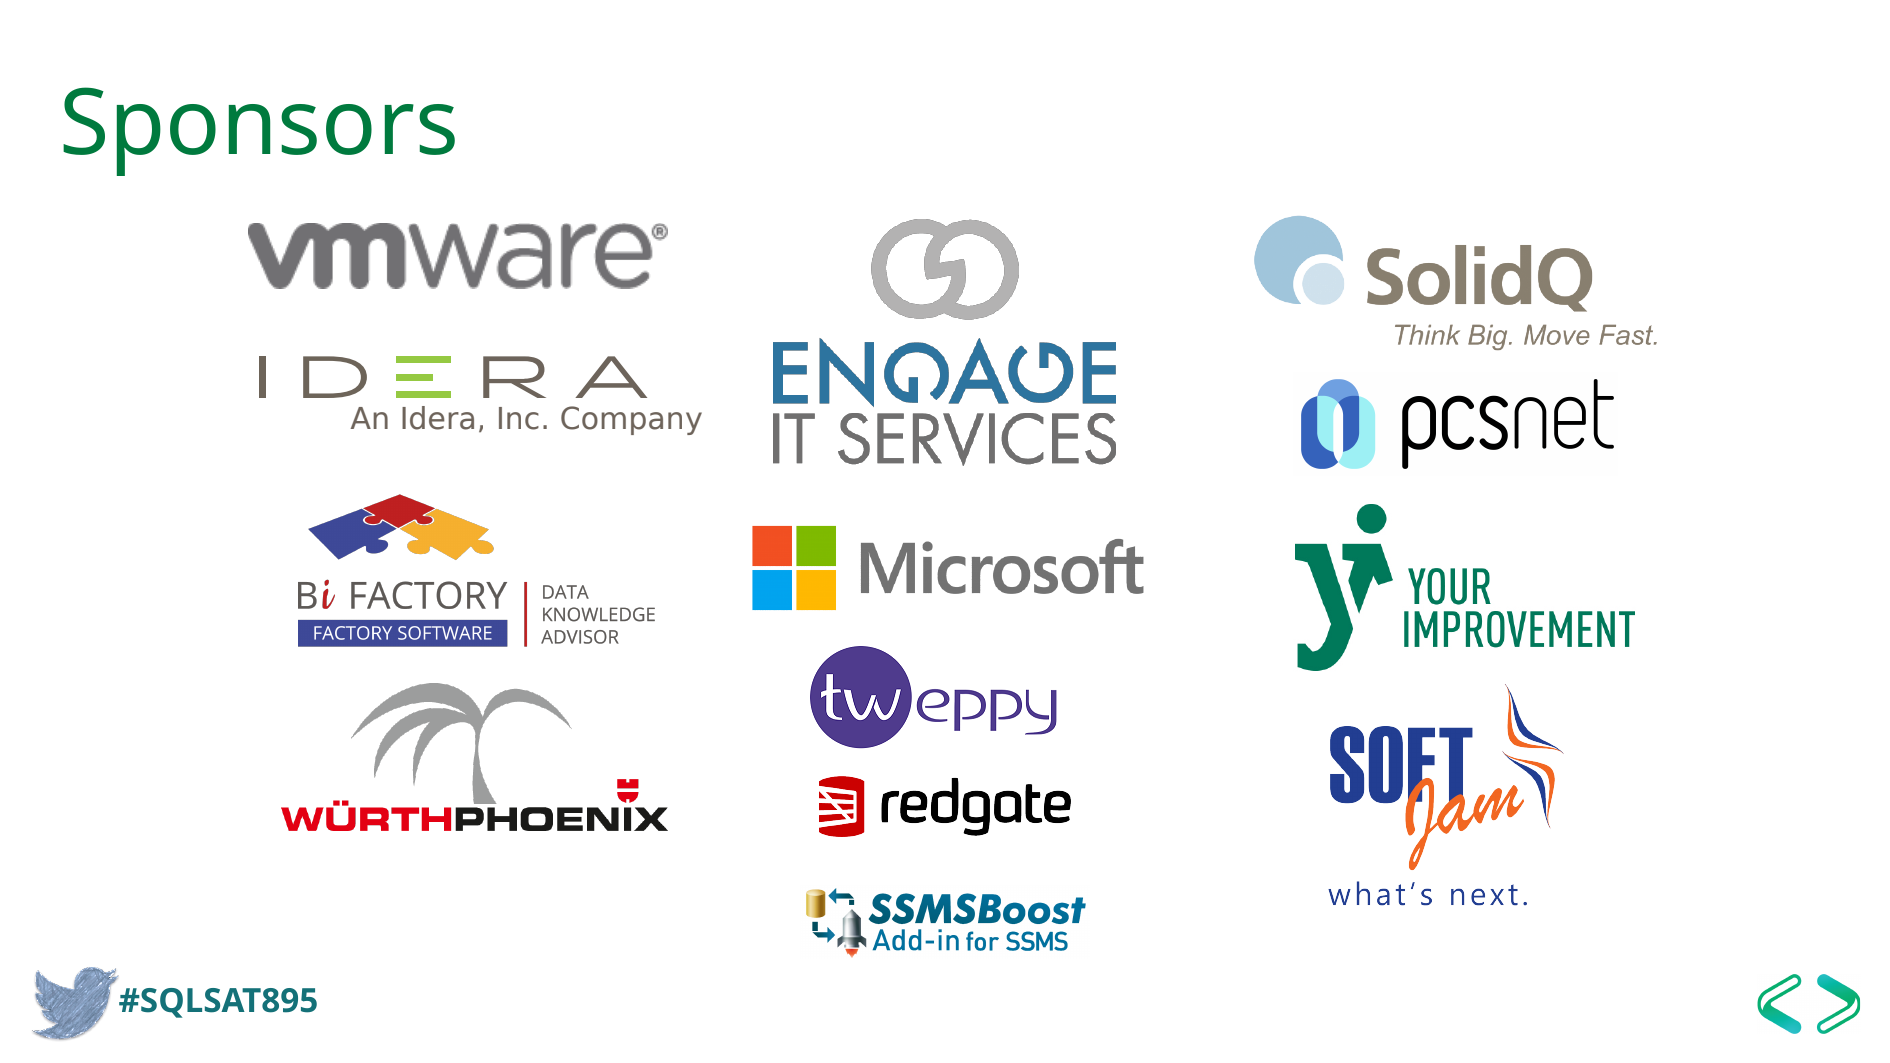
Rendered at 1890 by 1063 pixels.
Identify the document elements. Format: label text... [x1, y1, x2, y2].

picture [261, 479, 692, 661]
picture [807, 644, 1057, 749]
picture [248, 223, 668, 289]
picture [281, 683, 668, 831]
picture [222, 324, 731, 457]
picture [738, 517, 1152, 620]
picture [1283, 501, 1637, 925]
picture [26, 952, 121, 1048]
picture [819, 776, 1071, 837]
picture [1292, 371, 1619, 476]
picture [799, 885, 1090, 960]
picture [1253, 215, 1658, 352]
title Sponsors [59, 59, 1831, 178]
picture [773, 219, 1116, 467]
